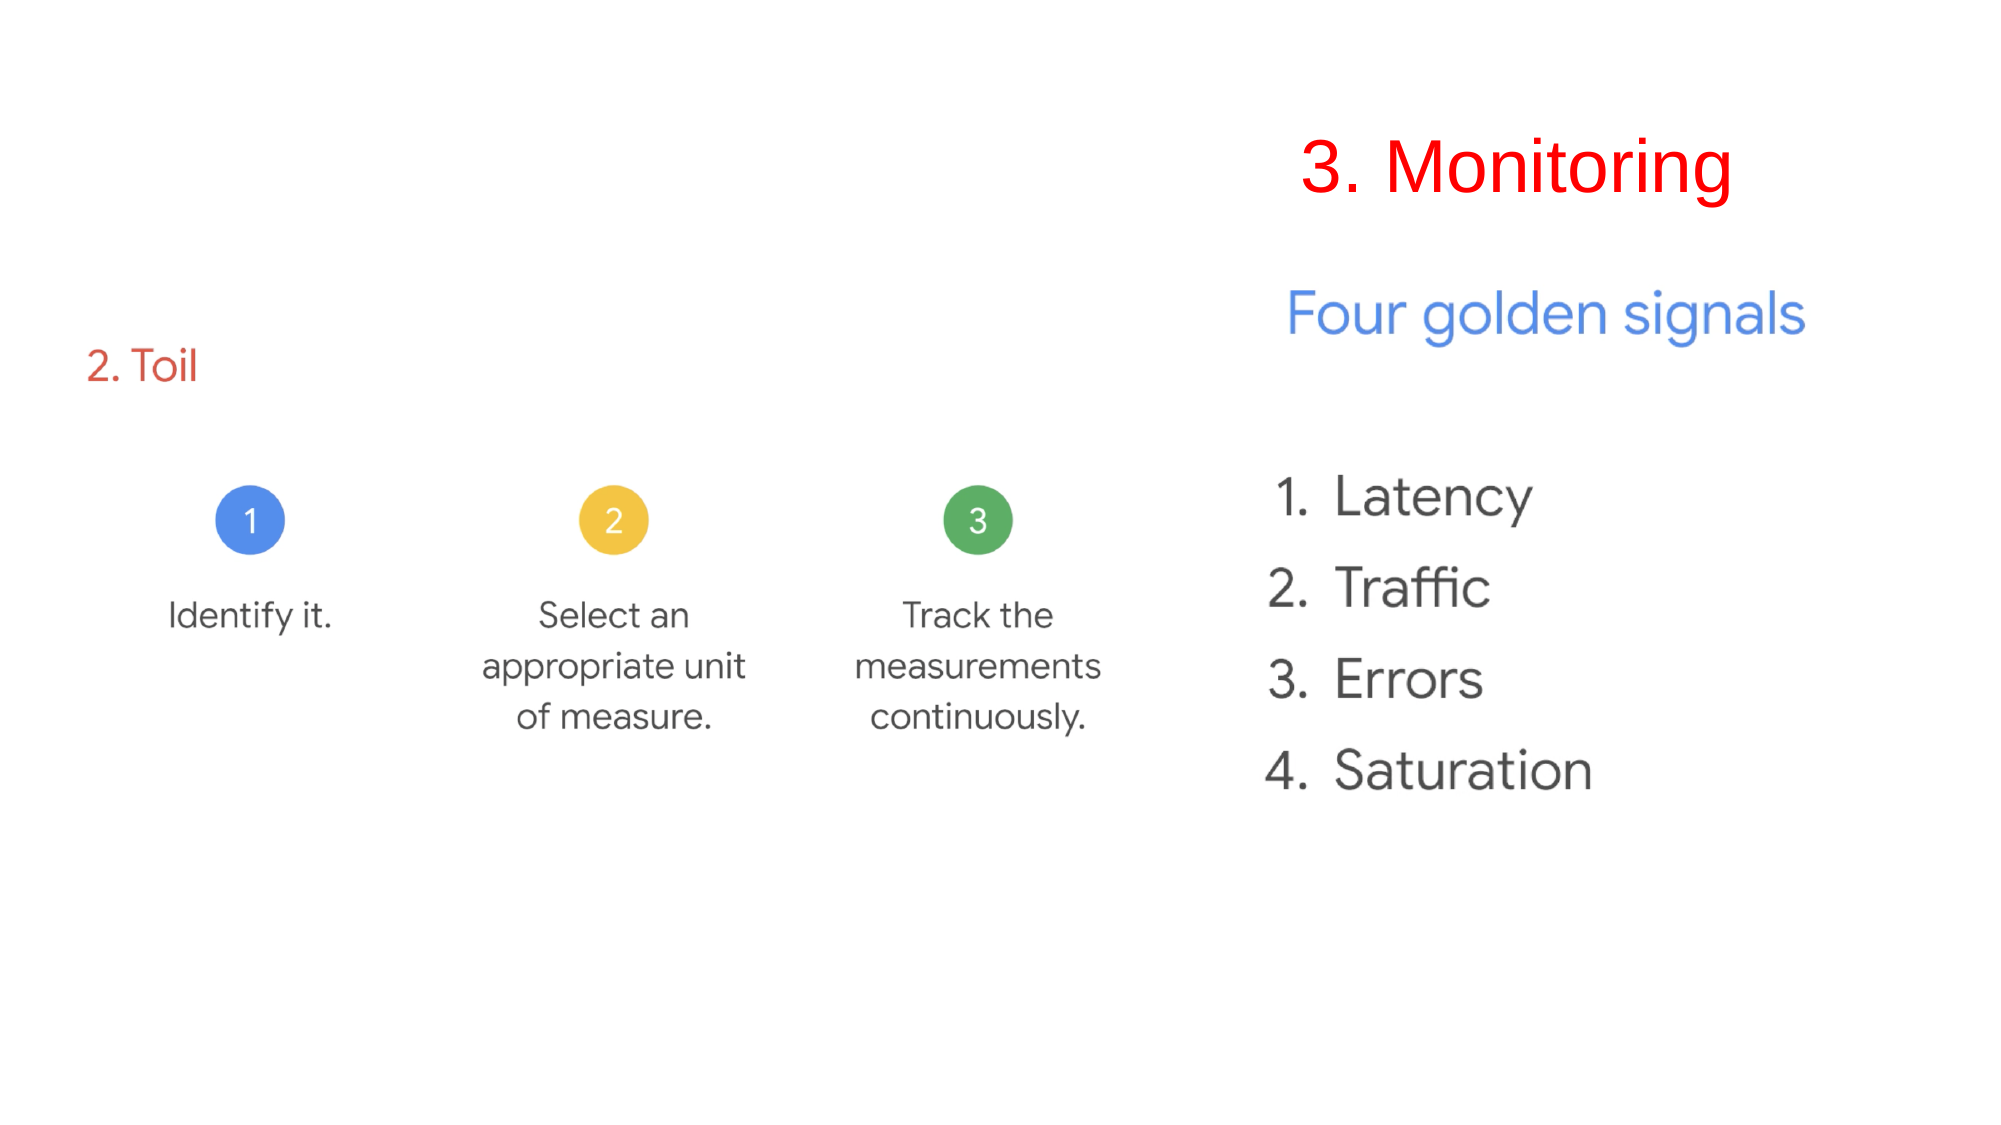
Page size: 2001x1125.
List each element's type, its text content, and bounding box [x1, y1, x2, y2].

text_box 3. Monitoring [1286, 110, 1750, 216]
picture [0, 245, 1835, 894]
